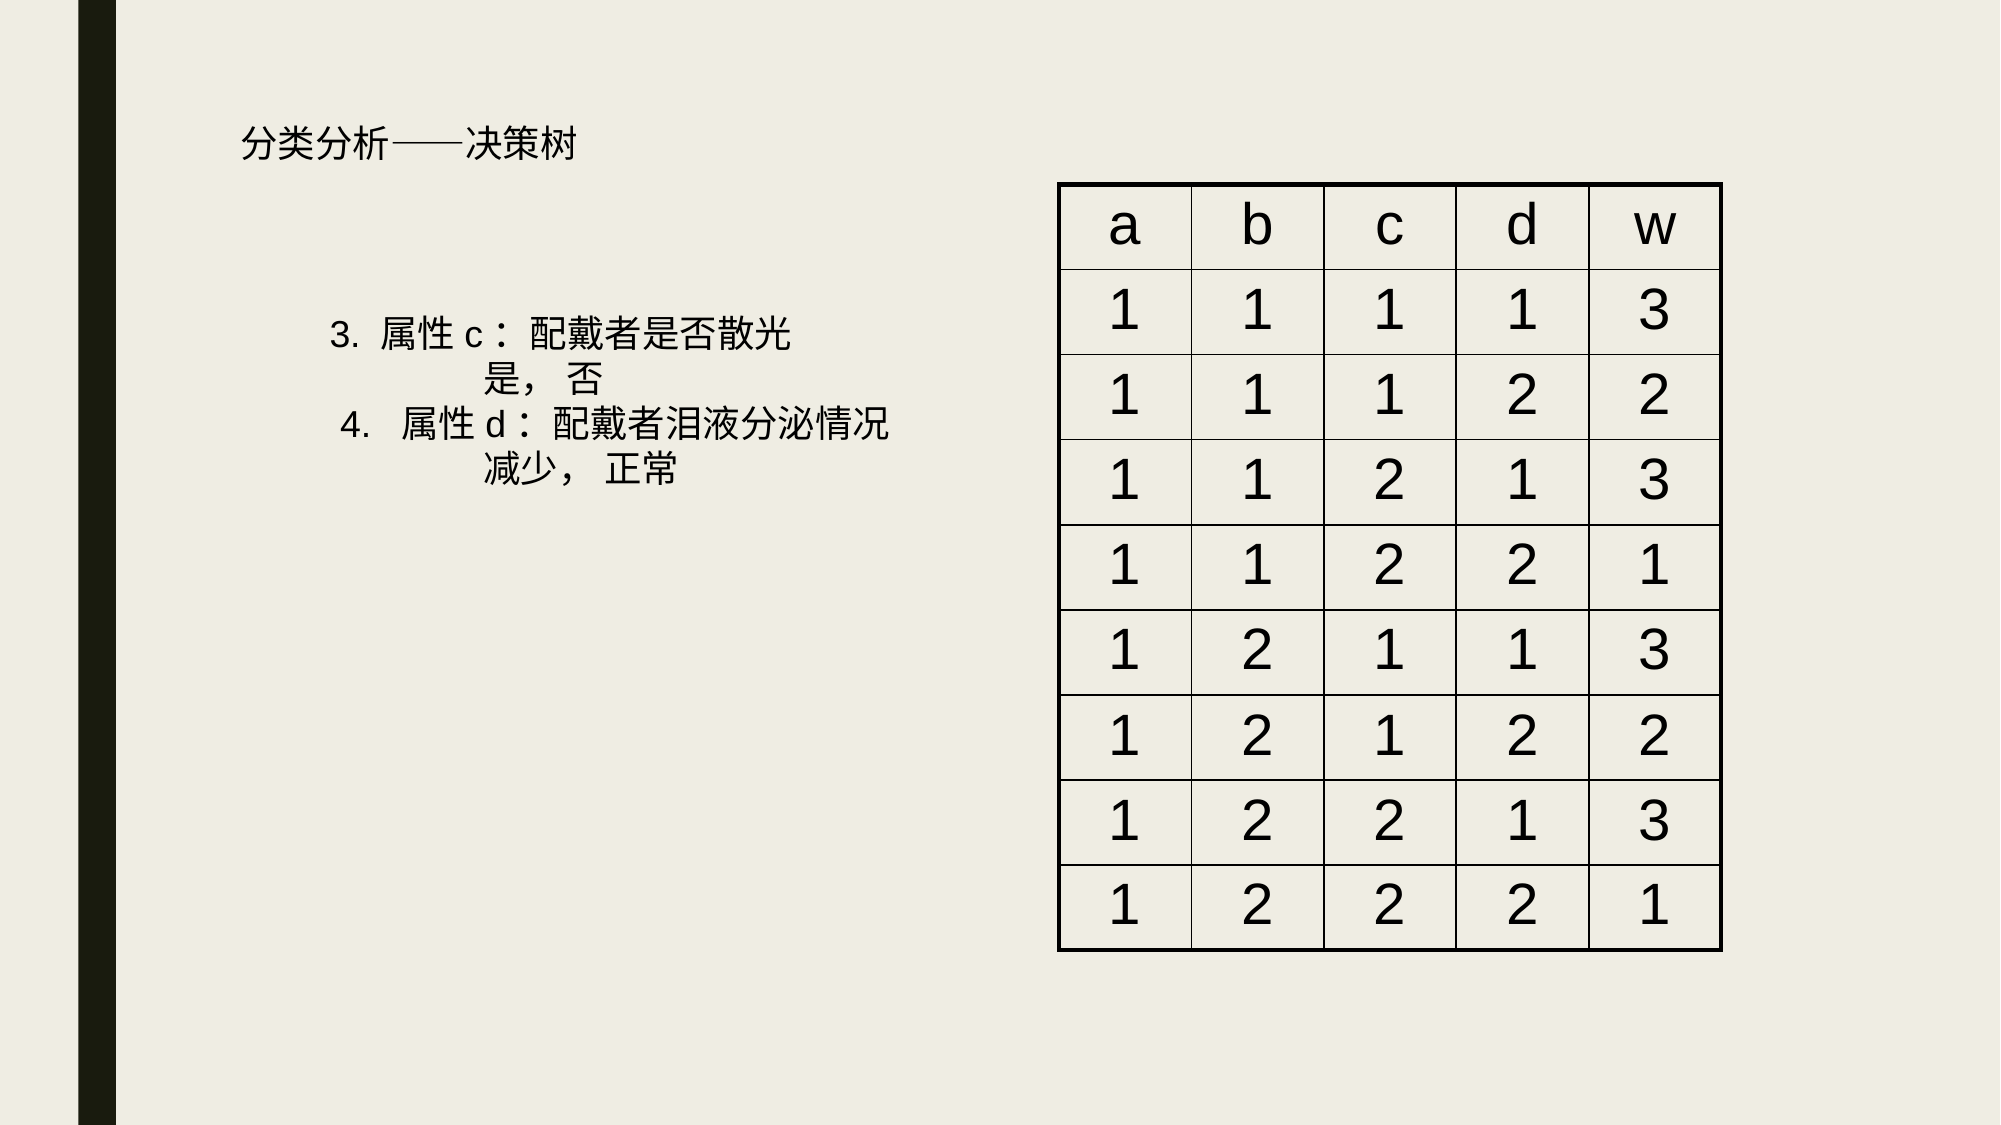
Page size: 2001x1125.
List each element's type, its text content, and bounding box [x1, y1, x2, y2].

table_cell 2 [1457, 526, 1588, 609]
table_cell 1 [1590, 526, 1719, 609]
table_cell 1 [1192, 526, 1323, 609]
table_cell 2 [1590, 355, 1719, 439]
table_header w [1590, 187, 1719, 269]
table_cell 1 [1061, 866, 1191, 948]
table_cell 2 [1590, 696, 1719, 779]
table_cell 1 [1192, 440, 1323, 524]
table_cell 2 [1192, 611, 1323, 694]
table_cell 2 [1325, 866, 1455, 948]
table_cell 3 [1590, 270, 1719, 354]
table_cell 1 [1457, 781, 1588, 864]
table_cell 1 [1325, 696, 1455, 779]
table_header a [1061, 187, 1191, 269]
table_cell 1 [1590, 866, 1719, 948]
table_cell 1 [1061, 355, 1191, 439]
table_cell 1 [1061, 696, 1191, 779]
table_cell 3 [1590, 781, 1719, 864]
table_cell 2 [1192, 866, 1323, 948]
table_cell 2 [1192, 696, 1323, 779]
table_cell 1 [1061, 611, 1191, 694]
table_cell 2 [1325, 781, 1455, 864]
table_cell 1 [1325, 270, 1455, 354]
table_cell 1 [1457, 611, 1588, 694]
table_cell 3 [1590, 440, 1719, 524]
table_cell 3 [1590, 611, 1719, 694]
table_cell 1 [1457, 440, 1588, 524]
table_cell 1 [1061, 781, 1191, 864]
table_header c [1325, 187, 1455, 269]
table_cell 2 [1457, 355, 1588, 439]
table_header b [1192, 187, 1323, 269]
title 分类分析——决策树 [225, 112, 1800, 357]
table_cell 1 [1457, 270, 1588, 354]
table_cell 2 [1192, 781, 1323, 864]
table_cell 1 [1325, 611, 1455, 694]
table_cell 2 [1325, 440, 1455, 524]
table_cell 1 [1061, 270, 1191, 354]
table_cell 1 [1061, 440, 1191, 524]
table_cell 2 [1457, 696, 1588, 779]
table_cell 2 [1325, 526, 1455, 609]
table_cell 2 [1457, 866, 1588, 948]
table_cell 1 [1061, 526, 1191, 609]
text_box 3. 属性c：配戴者是否散光 是， 否 4. 属性d：配戴者泪液分泌情况 减少， 正常 [314, 302, 918, 498]
table_cell 1 [1192, 270, 1323, 354]
table_header d [1457, 187, 1588, 269]
table_cell 1 [1192, 355, 1323, 439]
table_cell 1 [1325, 355, 1455, 439]
